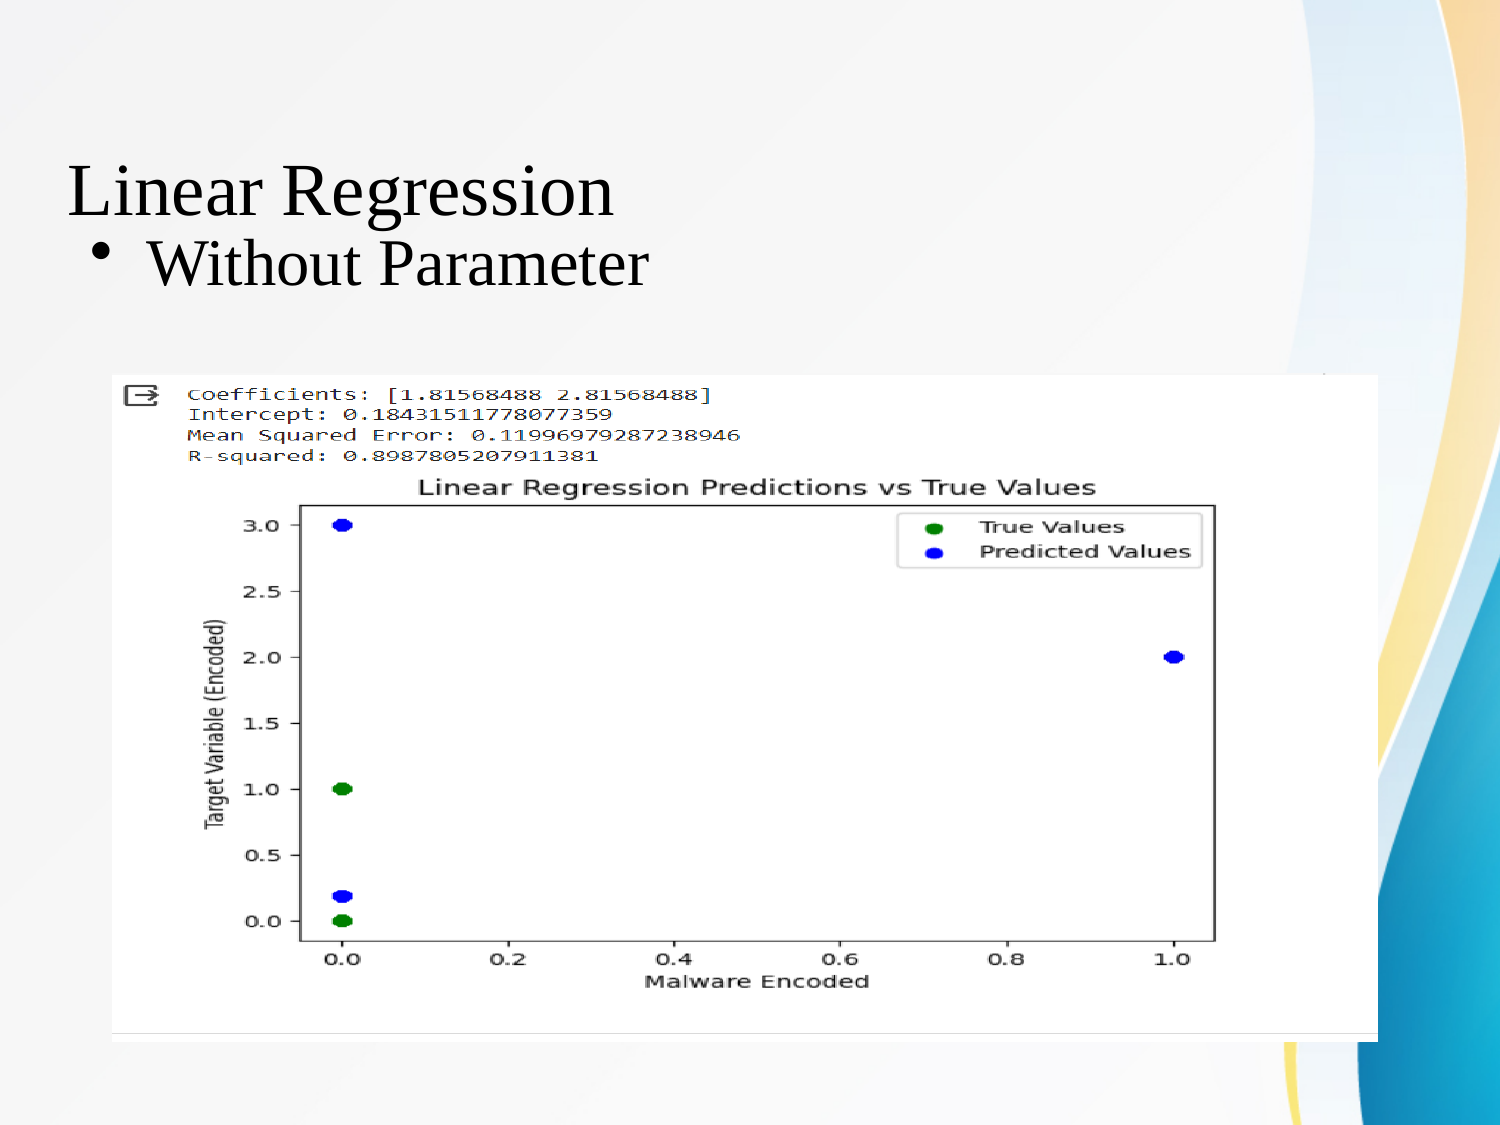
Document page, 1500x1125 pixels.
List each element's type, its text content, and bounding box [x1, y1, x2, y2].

title Linear Regression [52, 136, 1404, 233]
list Without Parameter [74, 210, 1426, 1006]
picture [0, 0, 1500, 1125]
